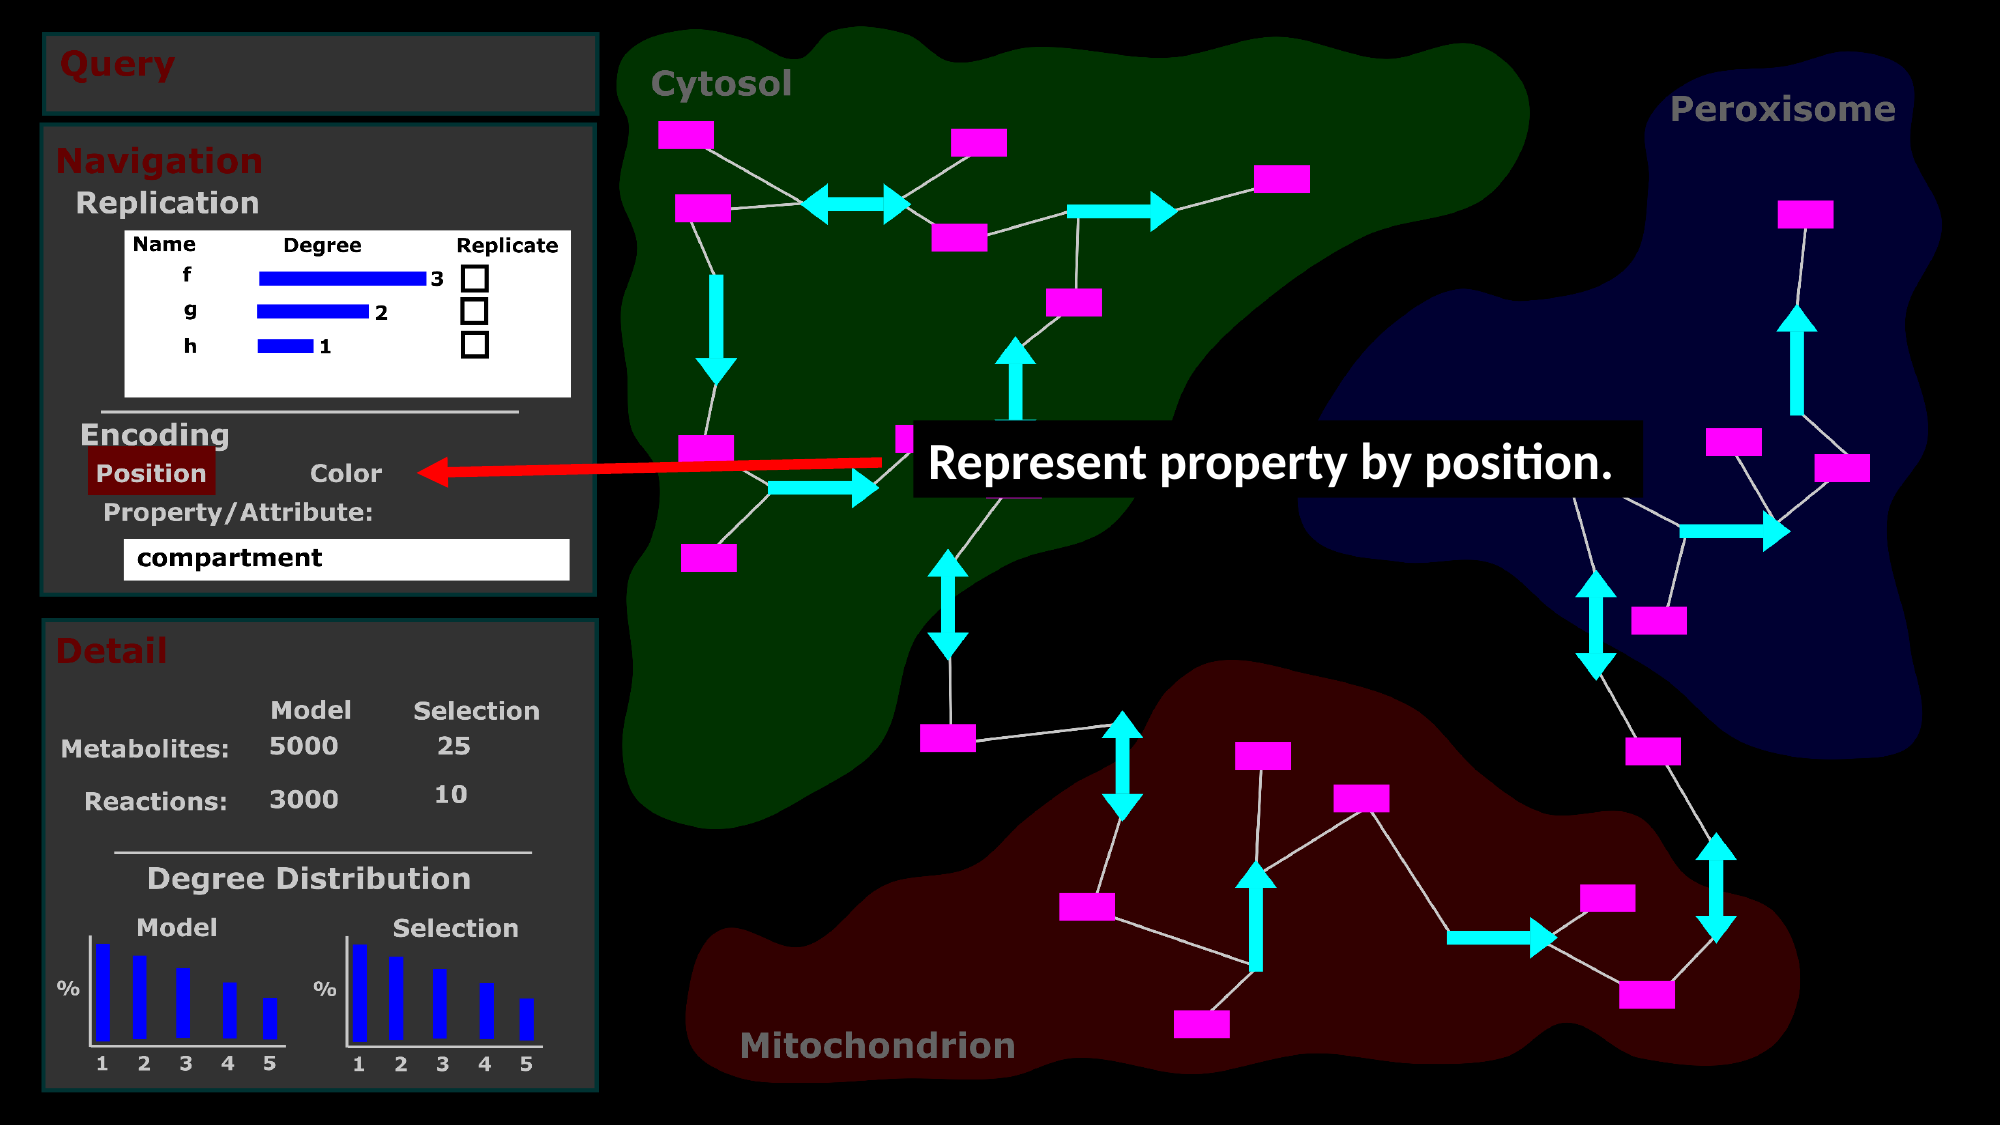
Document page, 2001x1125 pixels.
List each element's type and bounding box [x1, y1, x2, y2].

text_box [416, 462, 882, 473]
picture [24, 13, 1975, 1112]
